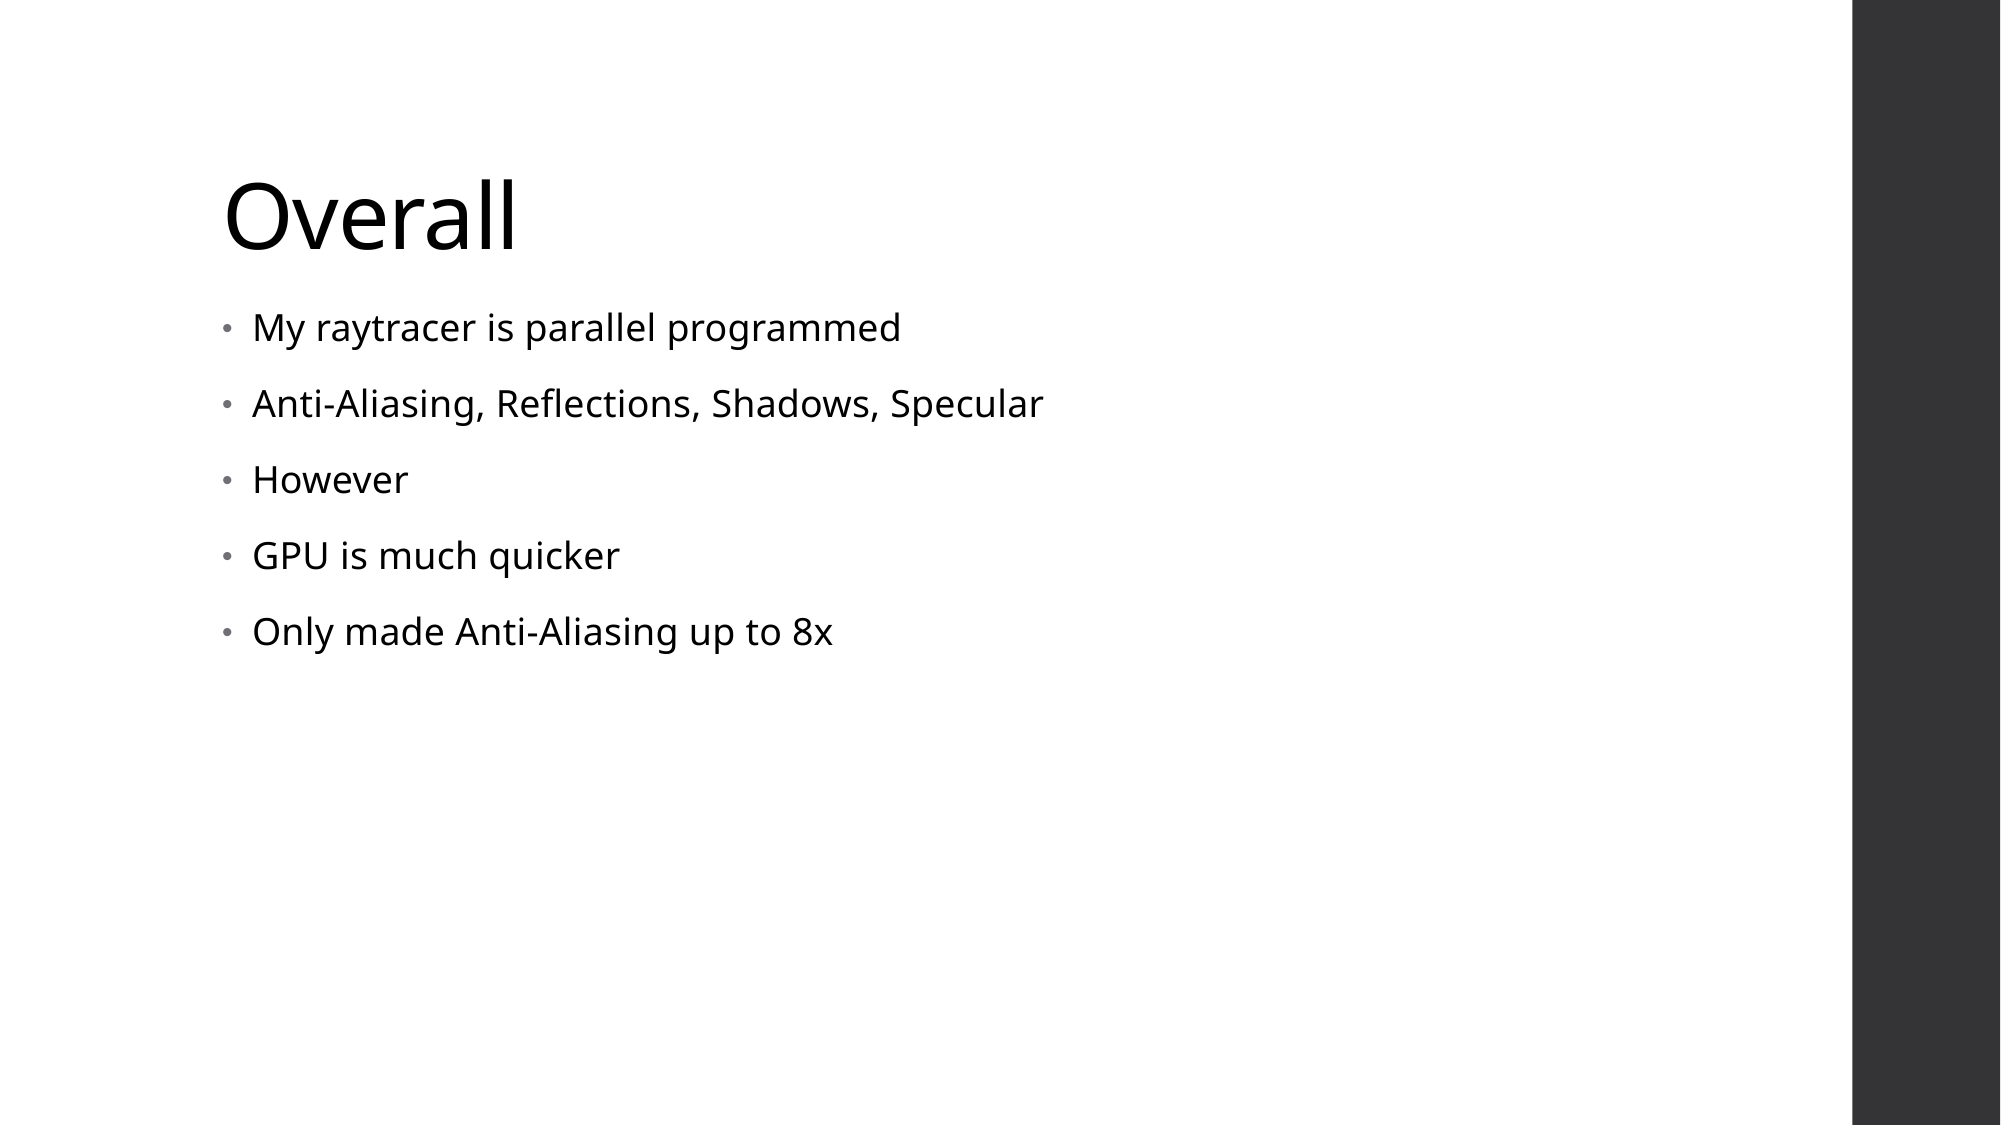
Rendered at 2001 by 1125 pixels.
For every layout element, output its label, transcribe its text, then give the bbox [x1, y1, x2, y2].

list My raytracer is parallel programmed Anti-Aliasing, Reflections, Shadows, Specular However GPU is much quicker Only made Anti-Aliasing up to 8x [206, 299, 1617, 1014]
title Overall [206, 60, 1797, 278]
